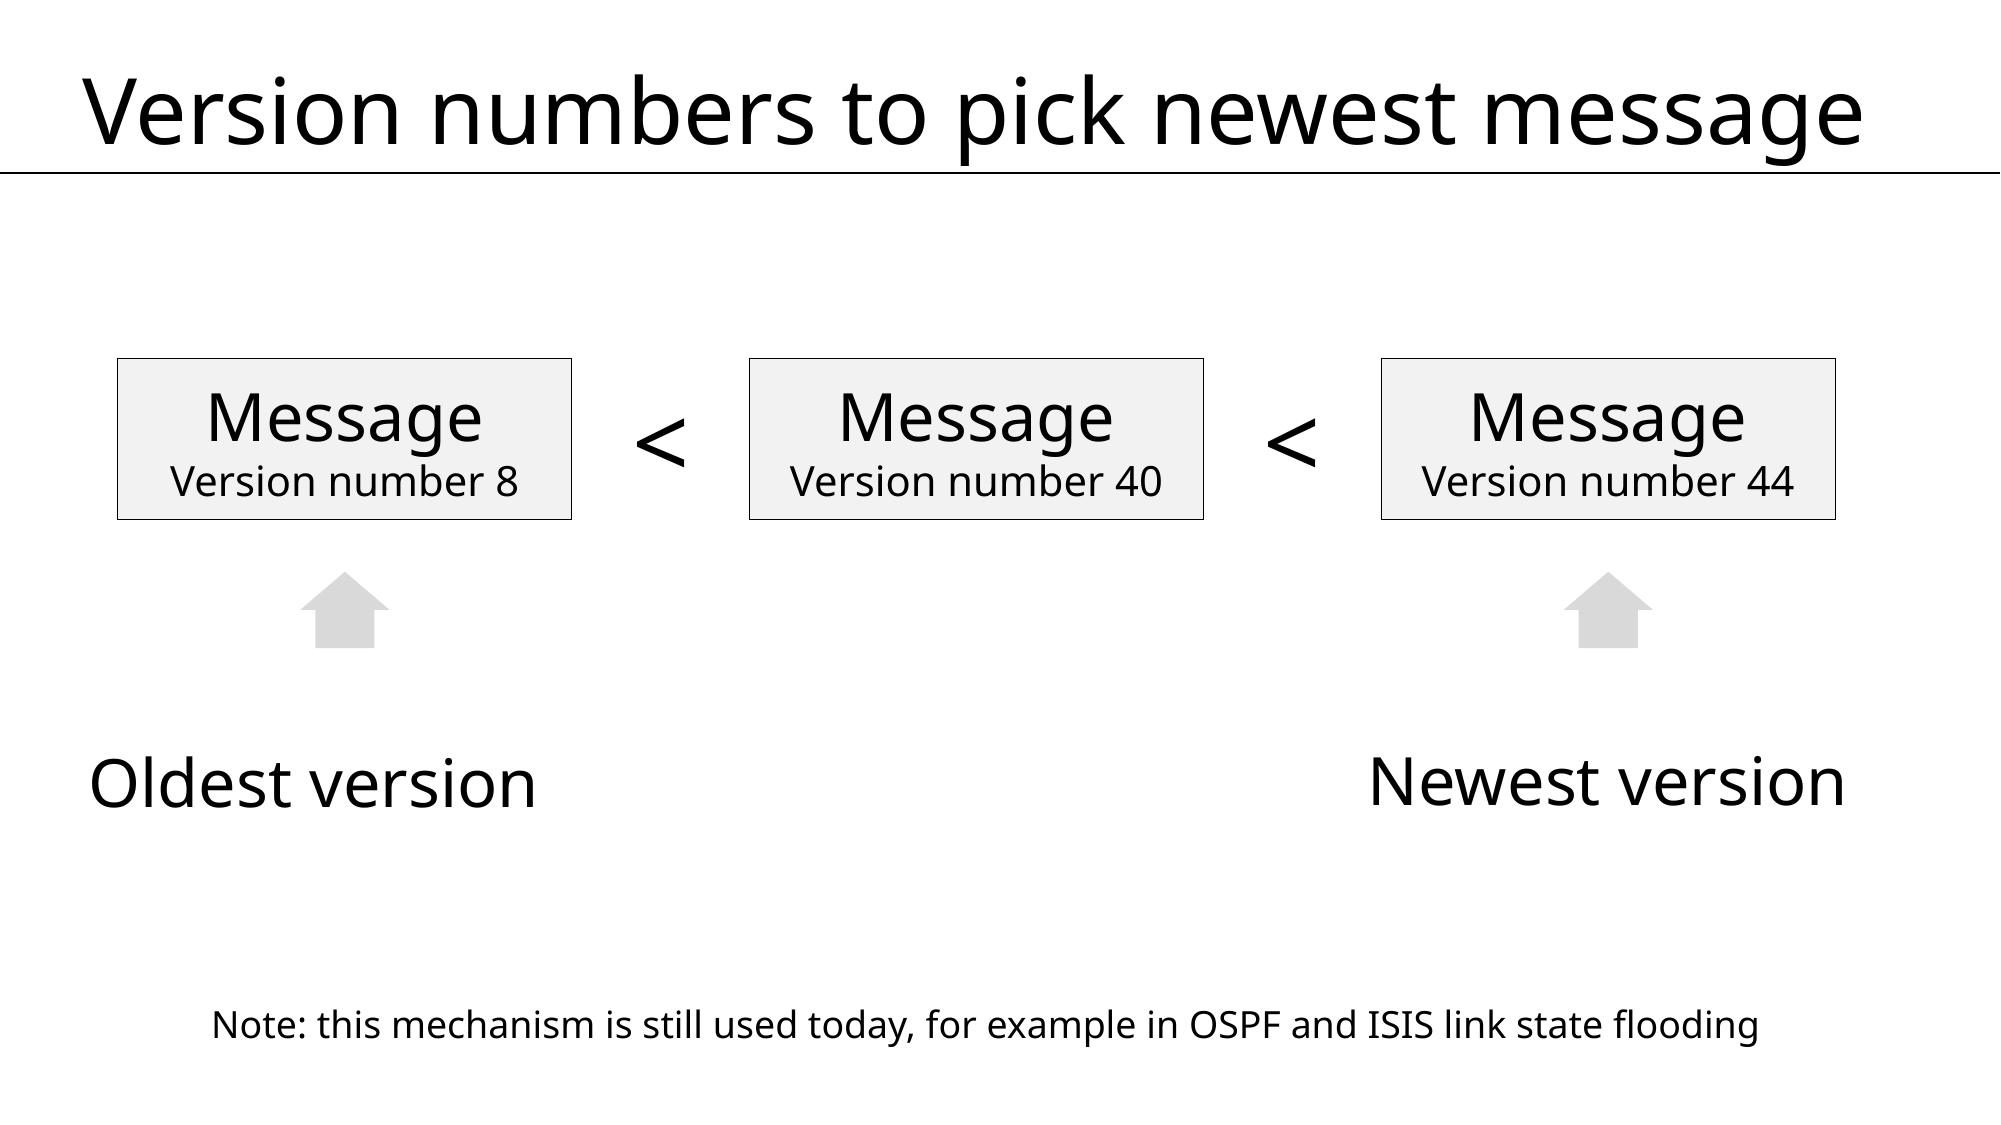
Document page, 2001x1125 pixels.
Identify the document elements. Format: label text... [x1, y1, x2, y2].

text_box Message Version number 40 [749, 358, 1204, 520]
text_box < [1223, 358, 1362, 520]
text_box Message Version number 8 [117, 358, 572, 520]
text_box Oldest version [36, 699, 592, 861]
text_box Message Version number 44 [1381, 358, 1836, 520]
text_box Note: this mechanism is still used today, for example in OSPF and ISIS link state flooding [36, 976, 1937, 1071]
text_box [297, 570, 393, 650]
text_box [1560, 570, 1656, 650]
text_box Newest version [1330, 698, 1887, 860]
title Version numbers to pick newest message [67, 54, 1927, 176]
text_box < [592, 358, 730, 520]
